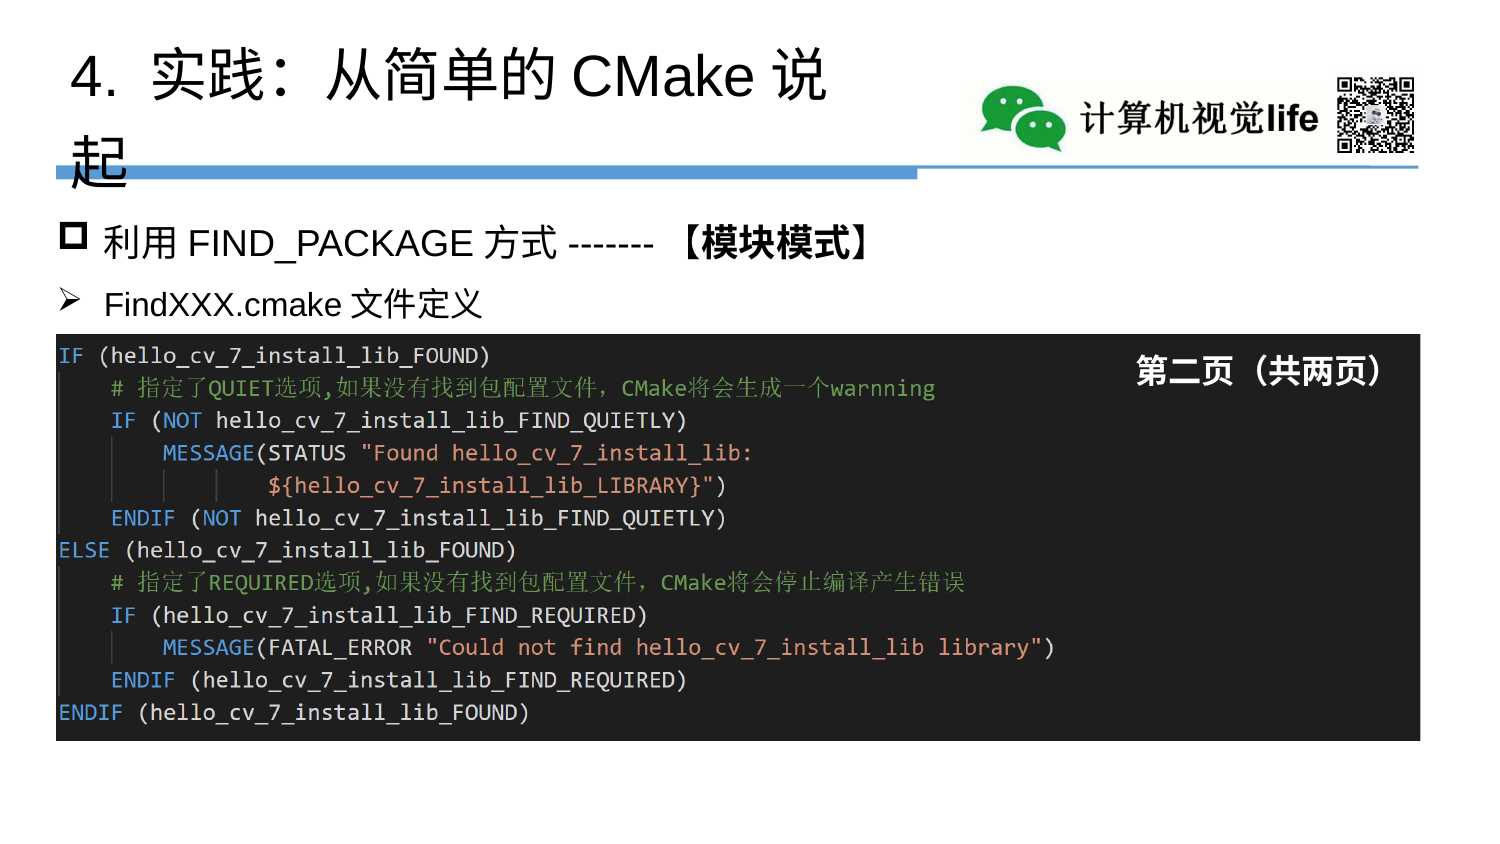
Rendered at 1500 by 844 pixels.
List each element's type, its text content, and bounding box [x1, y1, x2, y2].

text_box 利用FIND_PACKAGE方式-------【模块模式】 FindXXX.cmake文件定义 [42, 188, 904, 331]
picture [962, 70, 1420, 160]
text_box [55, 334, 1421, 741]
text_box 4. 实践：从简单的CMake说起 [56, 28, 883, 188]
